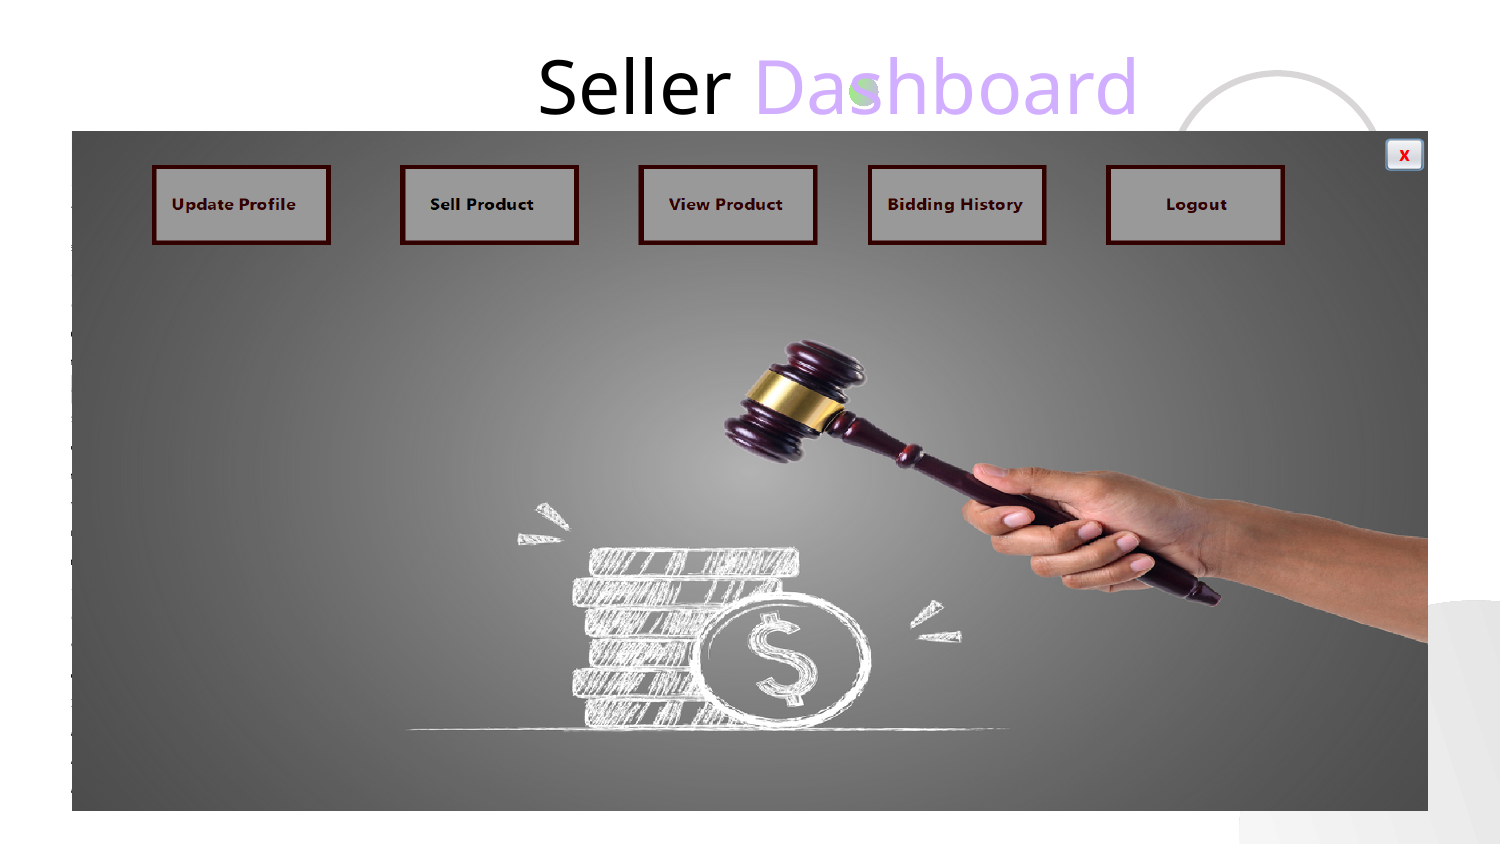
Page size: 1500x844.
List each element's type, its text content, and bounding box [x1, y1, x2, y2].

text_box Seller Dashboard [200, 32, 1367, 129]
text_box [1367, 121, 1372, 129]
picture [71, 131, 1429, 812]
